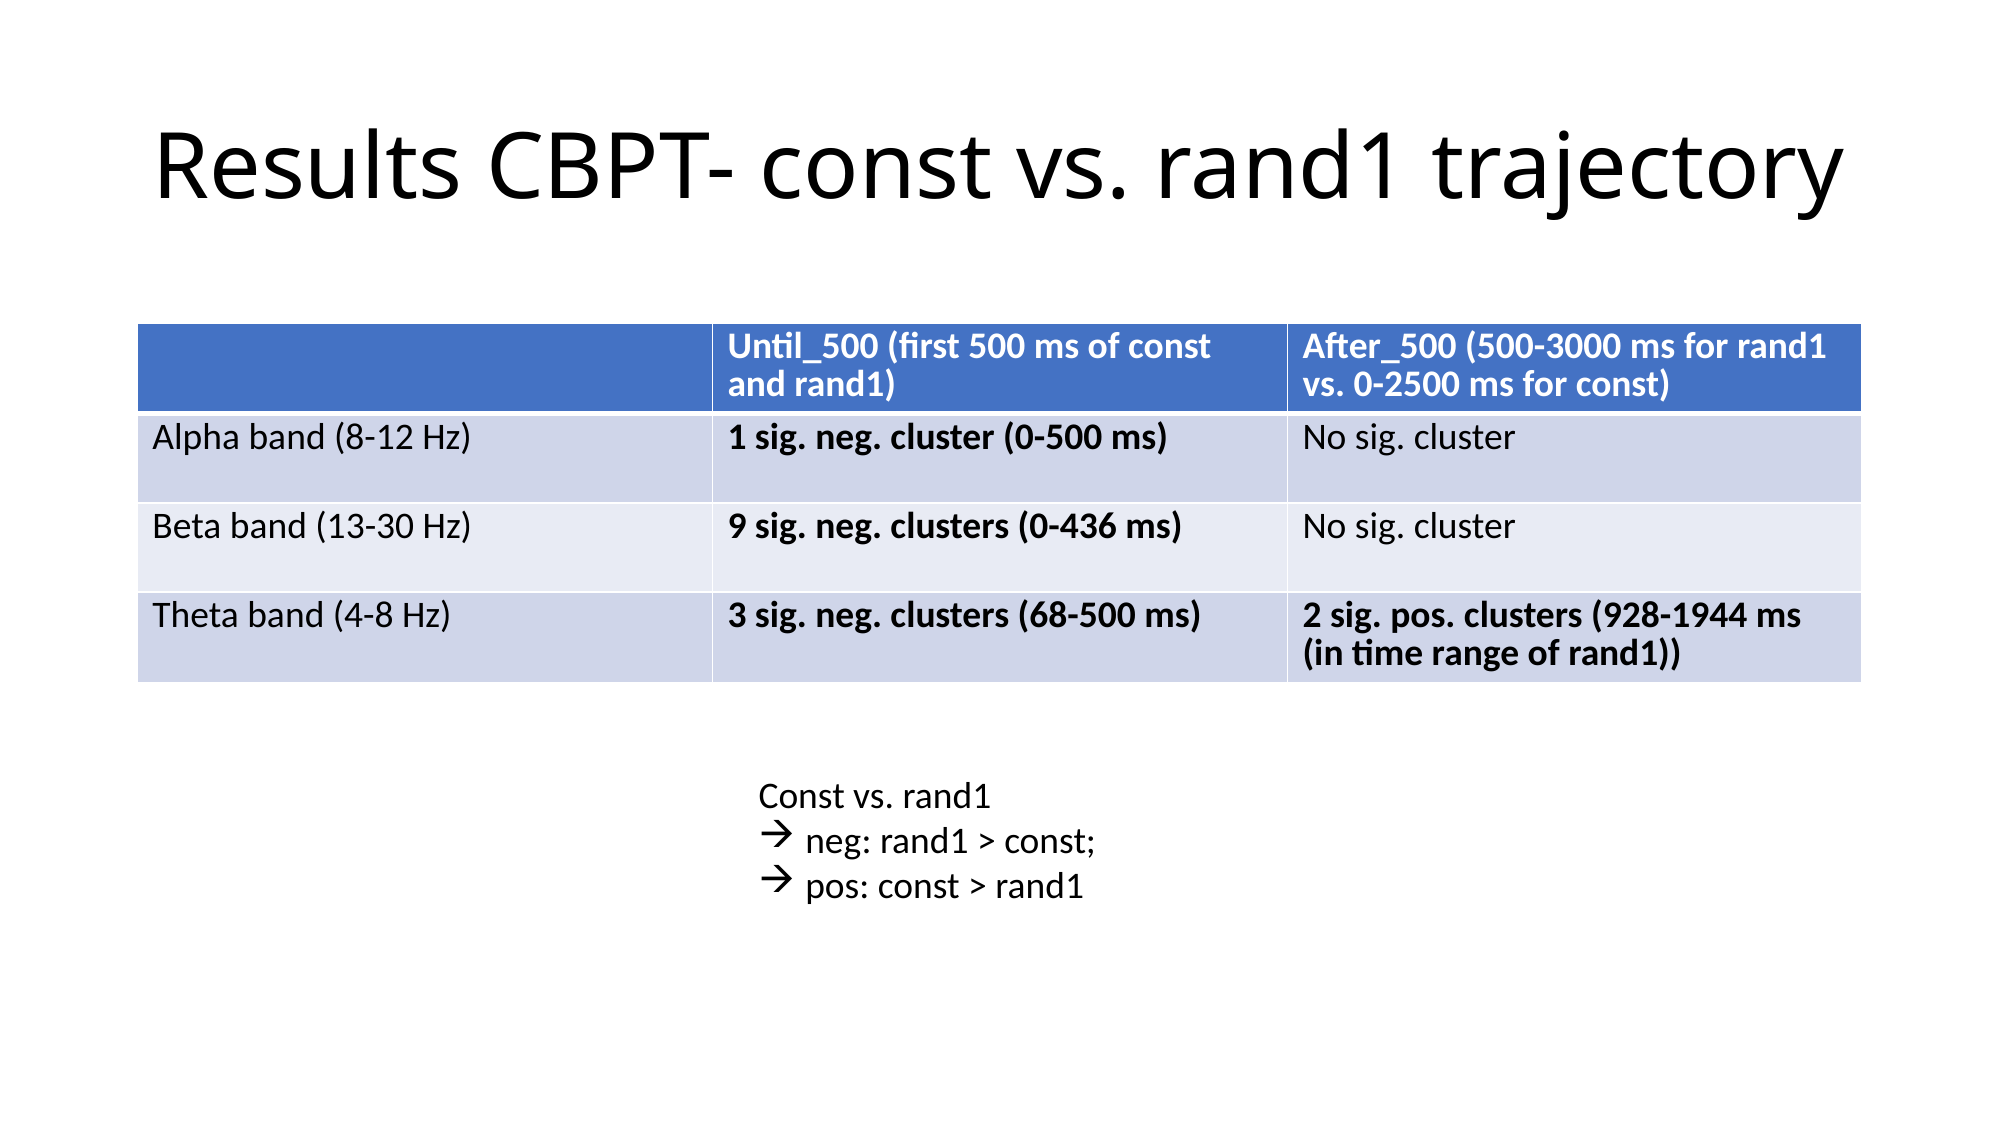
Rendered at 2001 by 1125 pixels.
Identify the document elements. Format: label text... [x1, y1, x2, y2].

table_cell 3 sig. neg. clusters (68-500 ms) [713, 593, 1287, 682]
table_cell Theta band (4-8 Hz) [138, 593, 712, 682]
table_cell Alpha band (8-12 Hz) [138, 416, 712, 502]
table_cell No sig. cluster [1288, 504, 1861, 591]
table_header Until_500 (first 500 ms of const and rand1) [713, 324, 1287, 411]
table_cell Beta band (13-30 Hz) [138, 504, 712, 591]
title Results CBPT- const vs. rand1 trajectory [137, 59, 1863, 278]
table_cell 1 sig. neg. cluster (0-500 ms) [713, 416, 1287, 502]
table_header [138, 324, 712, 411]
table_header After_500 (500-3000 ms for rand1 vs. 0-2500 ms for const) [1288, 324, 1861, 411]
text_box Const vs. rand1 neg: rand1 > const; pos: const > rand1 [743, 763, 1594, 914]
table_cell No sig. cluster [1288, 416, 1861, 502]
table_cell 9 sig. neg. clusters (0-436 ms) [713, 504, 1287, 591]
table_cell 2 sig. pos. clusters (928-1944 ms (in time range of rand1)) [1288, 593, 1861, 682]
